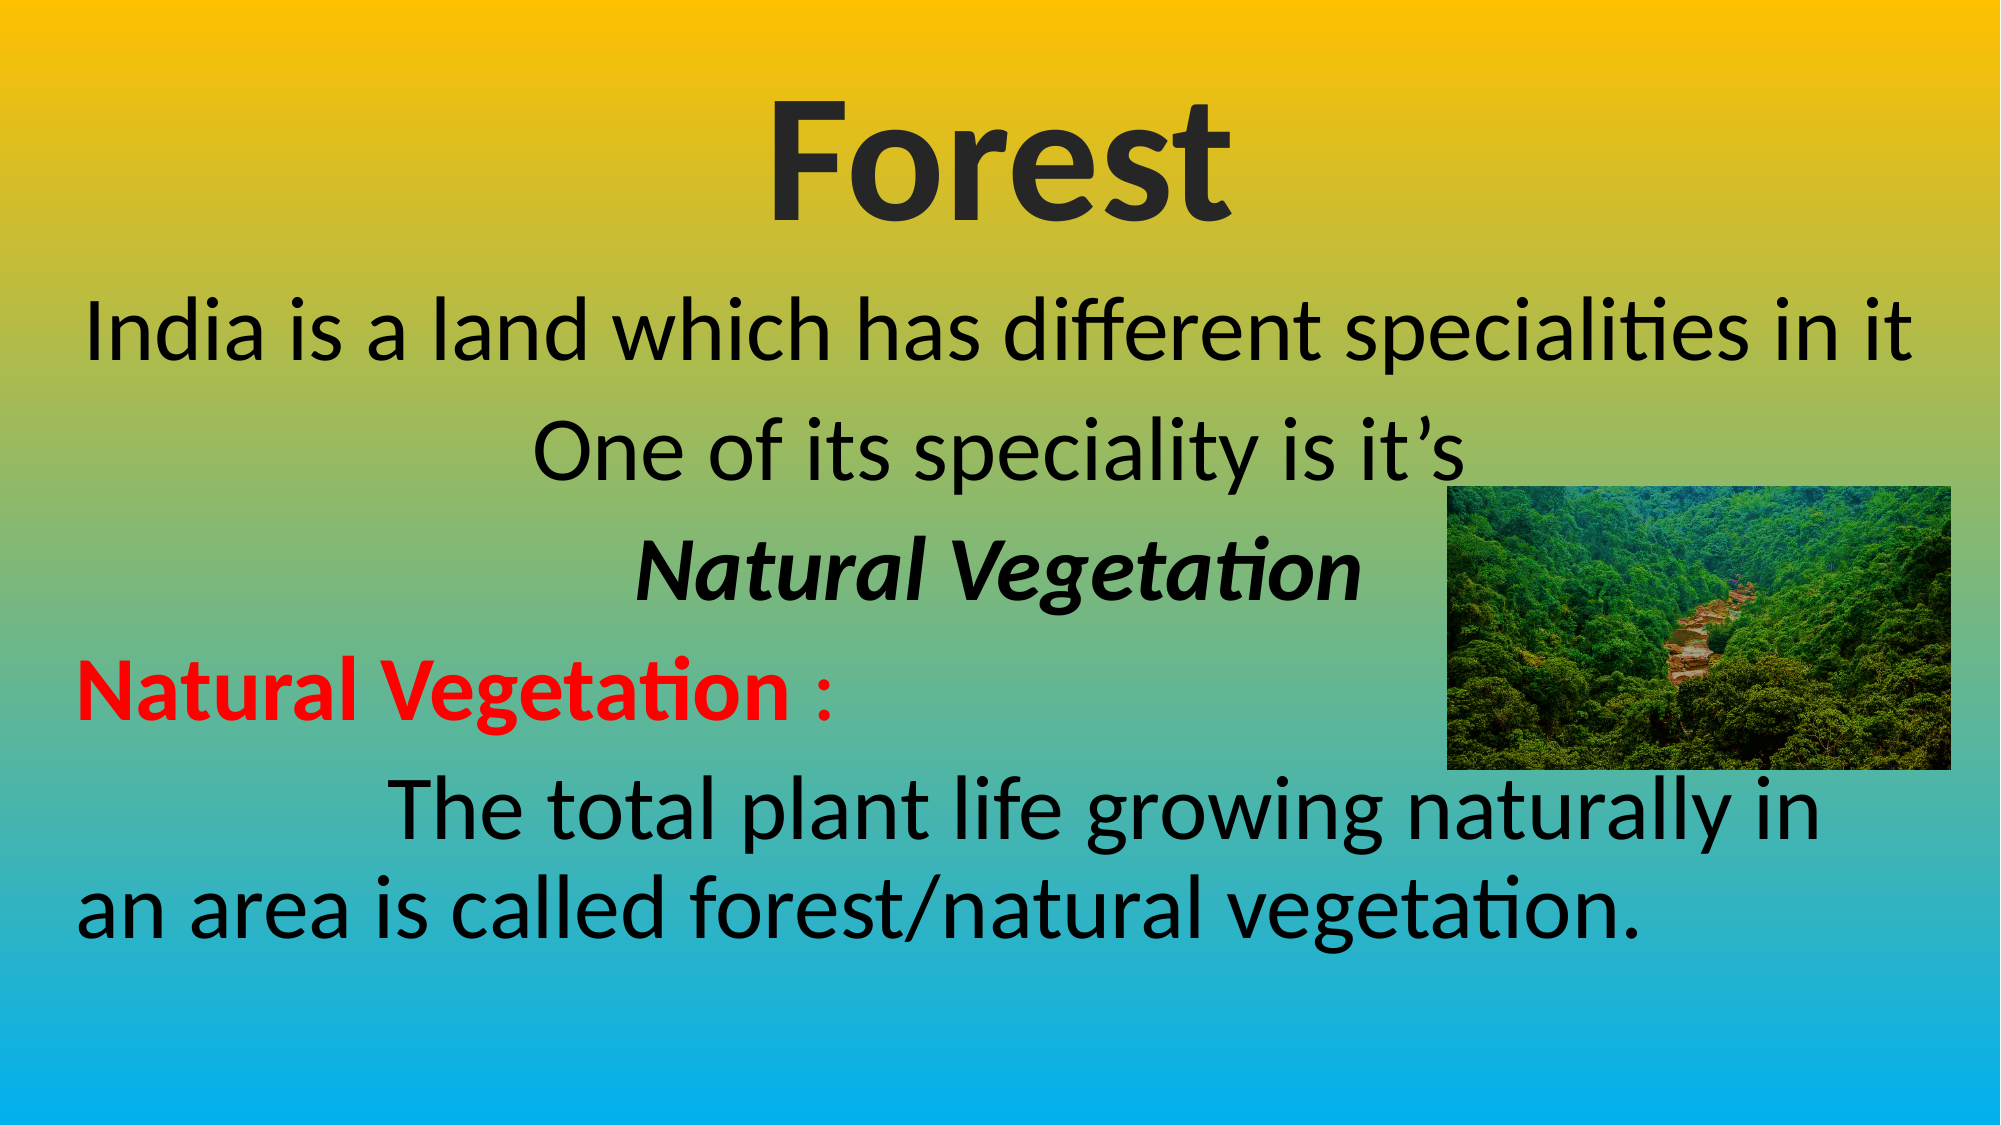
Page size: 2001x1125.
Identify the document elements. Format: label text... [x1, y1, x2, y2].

picture [1447, 486, 1951, 770]
subtitle Forest India is a land which has different specialities in it One of its speciality is it’s Natural Vegetation Natural Vegetation : The total plant life growing naturally in an area is called forest/natural vegetation. [60, 54, 1940, 1070]
